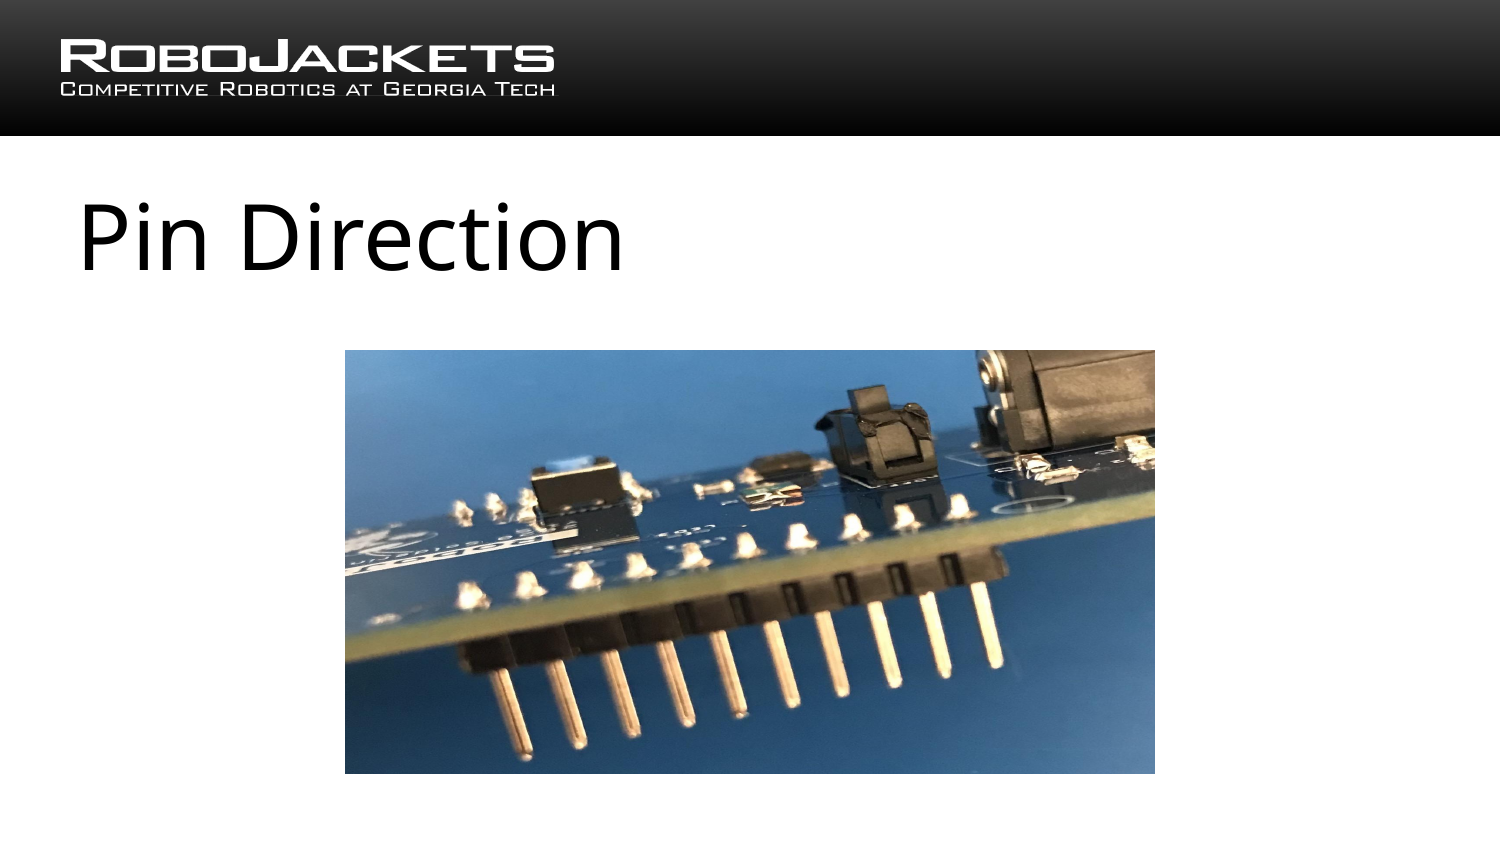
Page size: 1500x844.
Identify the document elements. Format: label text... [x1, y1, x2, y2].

picture [344, 294, 1156, 774]
picture [61, 39, 559, 96]
title Pin Direction [61, 176, 1409, 365]
